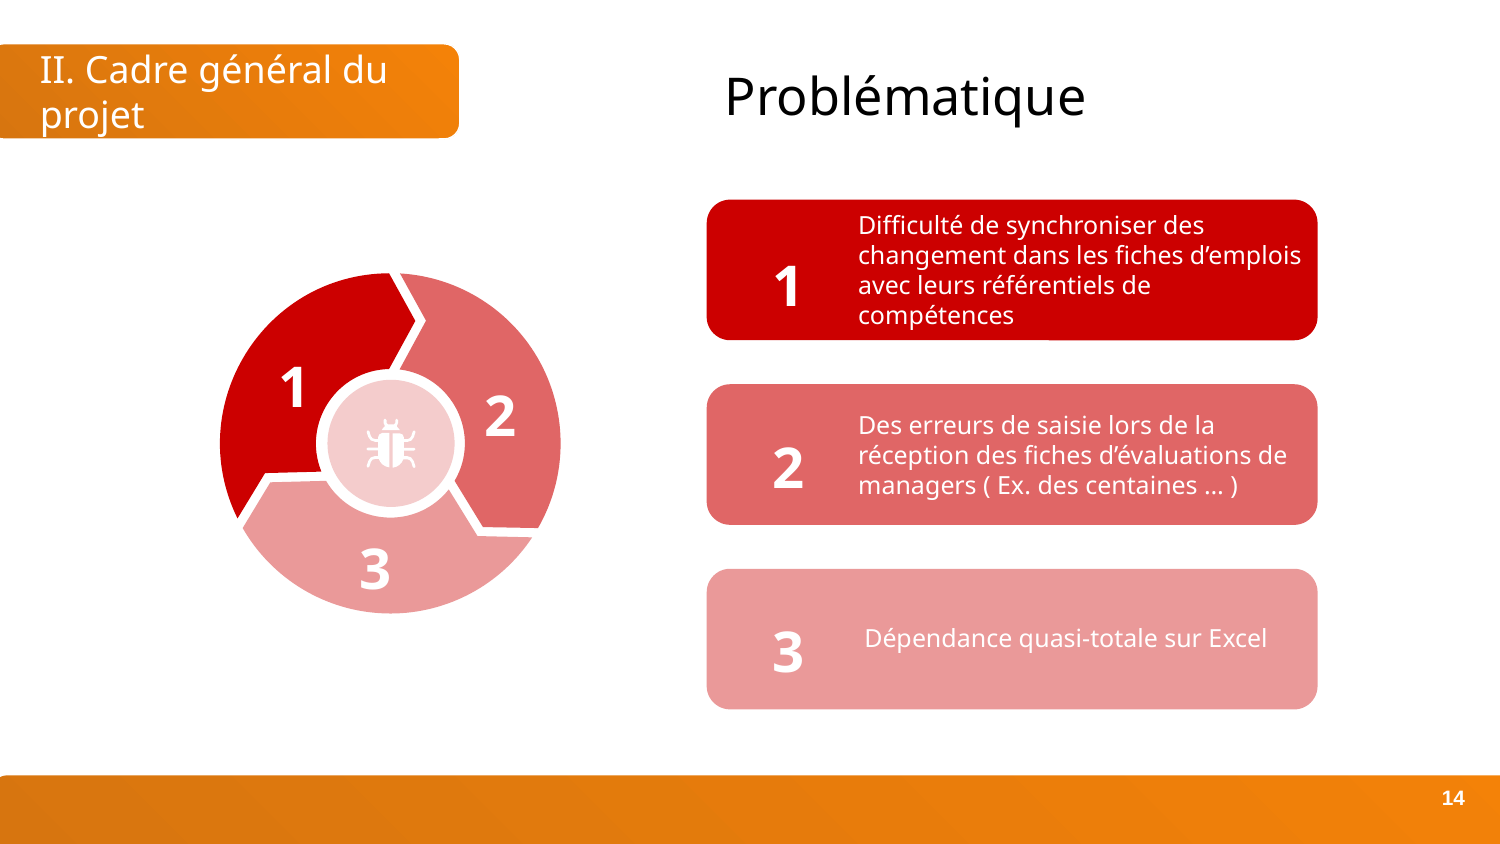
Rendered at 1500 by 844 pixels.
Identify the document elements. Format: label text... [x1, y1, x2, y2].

text_box II. Cadre général du projet [24, 70, 516, 113]
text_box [418, 273, 569, 529]
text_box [706, 568, 1318, 710]
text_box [706, 199, 1318, 341]
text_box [242, 480, 533, 614]
text_box [0, 774, 1500, 844]
slide_number ‹#› [1389, 764, 1480, 830]
text_box [0, 43, 460, 140]
title Problématique [456, 55, 1500, 135]
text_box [182, 272, 416, 519]
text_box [706, 383, 1318, 526]
